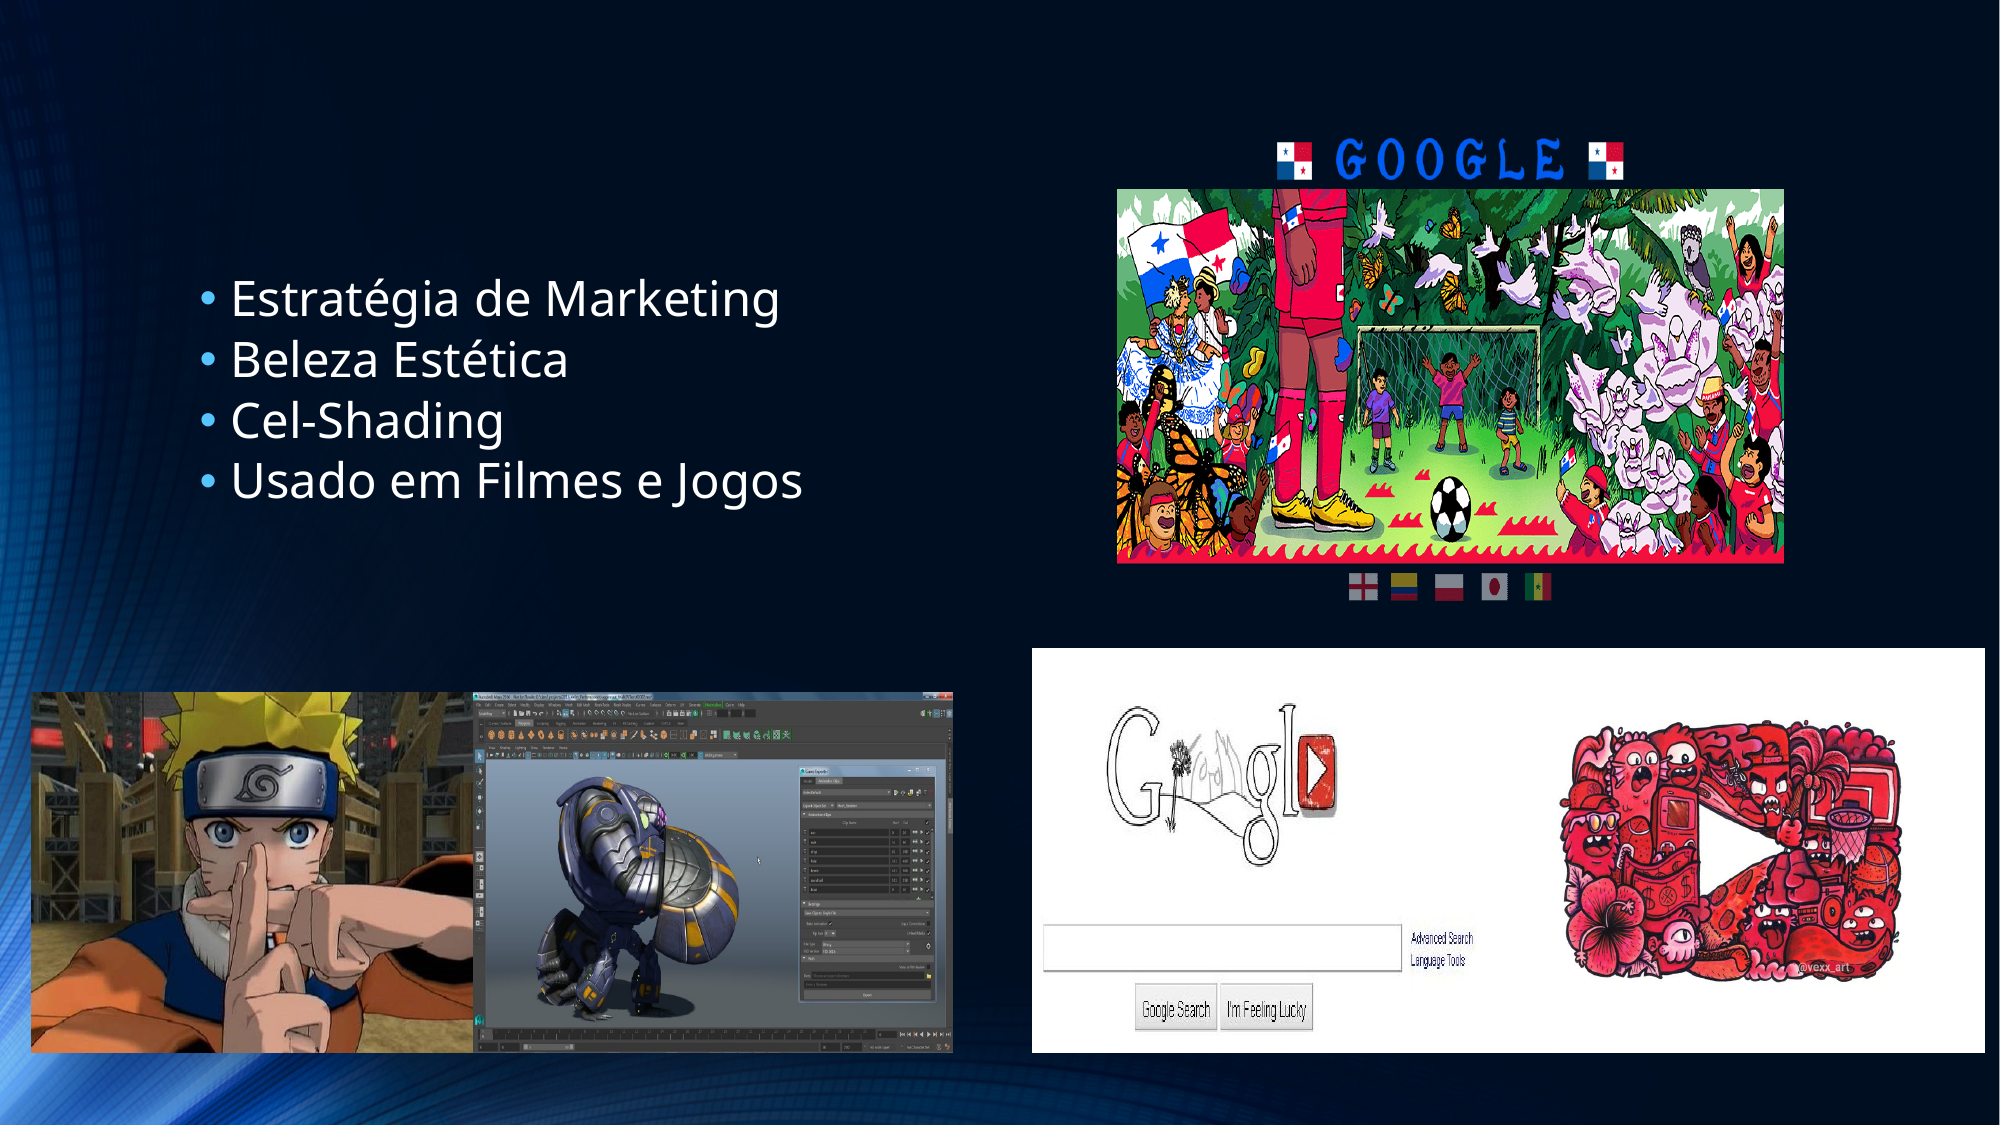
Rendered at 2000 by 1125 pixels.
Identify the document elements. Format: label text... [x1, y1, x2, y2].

picture [0, 0, 2000, 1125]
list Estratégia de Marketing Beleza Estética Cel-Shading Usado em Filmes e Jogos [184, 267, 910, 527]
